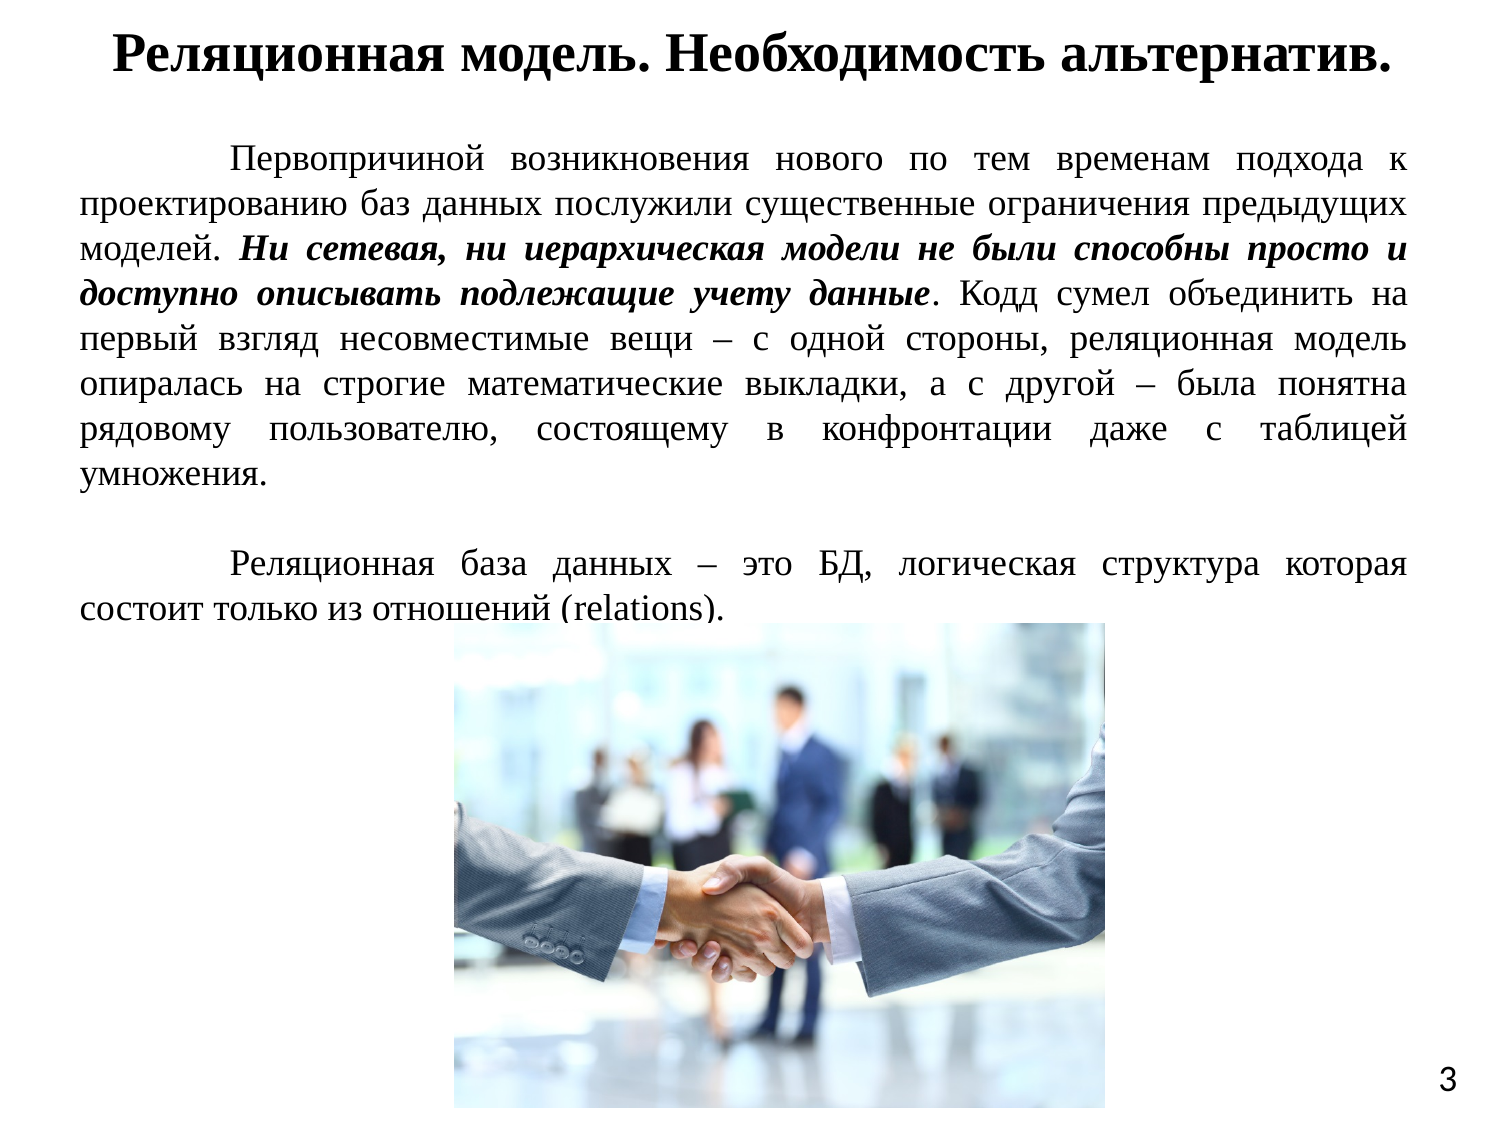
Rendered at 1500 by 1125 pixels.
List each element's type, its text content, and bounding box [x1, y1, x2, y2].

picture [454, 623, 1105, 1108]
title Реляционная модель. Необходимость альтернатив. [32, 7, 1473, 90]
text_box Первопричиной возникновения нового по тем временам подхода к проектированию баз данных послужили существенные ограничения предыдущих моделей. Ни сетевая, ни иерархическая модели не были способны просто и доступно описывать подлежащие учету данные. Кодд сумел объединить на первый взгляд несовместимые вещи – с одной стороны, реляционная модель опиралась на строгие математические выкладки, а с другой – была понятна рядовому пользователю, состоящему в конфронтации даже с таблицей умножения. Реляционная база данных – это БД, логическая структура которая состоит только из отношений (relations). [64, 125, 1424, 636]
text_box 3 [1423, 1046, 1473, 1107]
